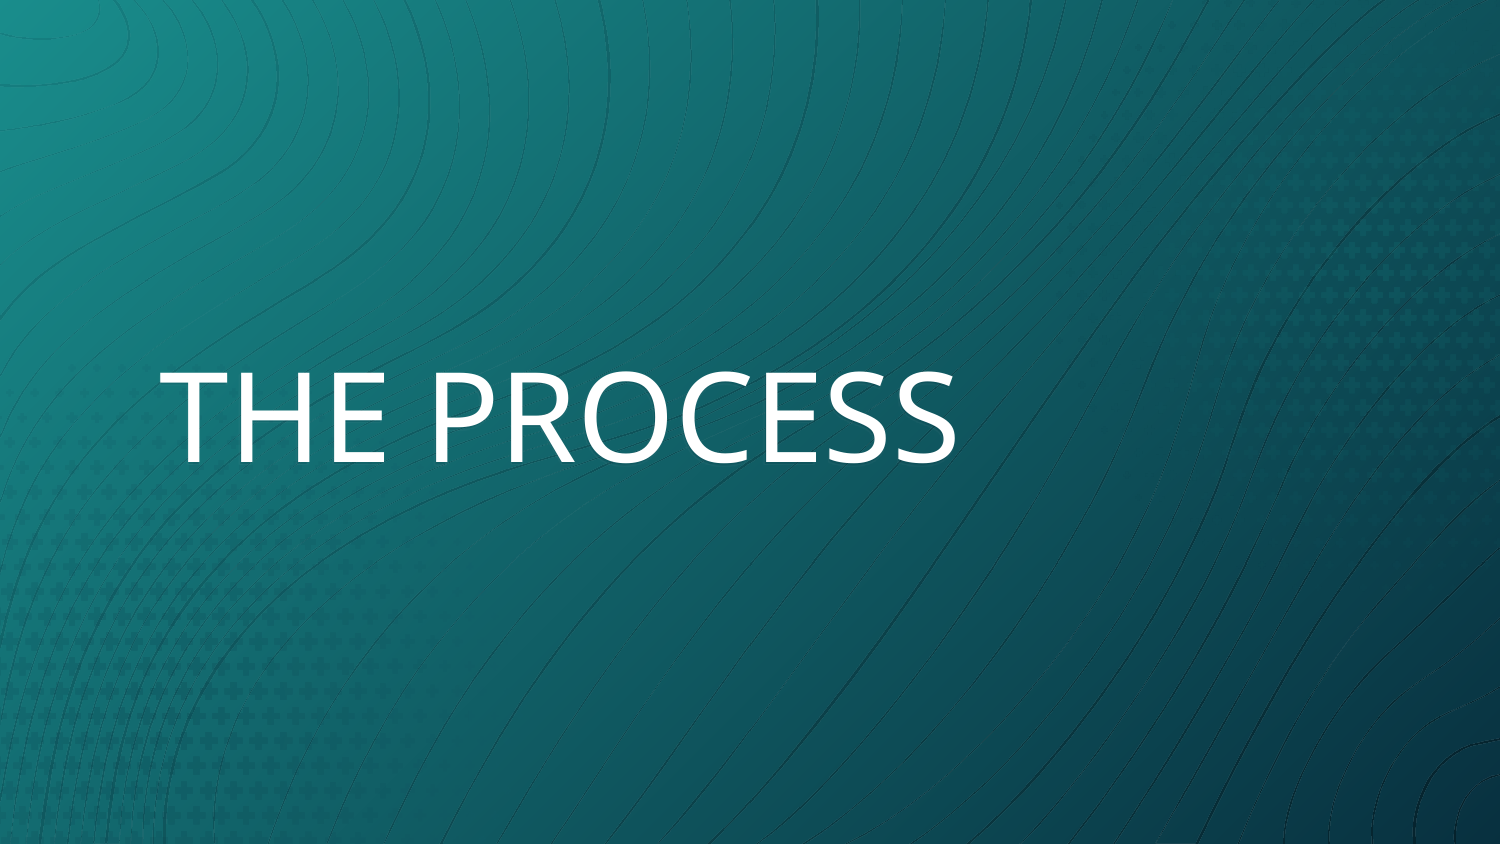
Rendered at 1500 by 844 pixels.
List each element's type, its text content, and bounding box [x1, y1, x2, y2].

title THE PROCESS [159, 326, 1340, 517]
